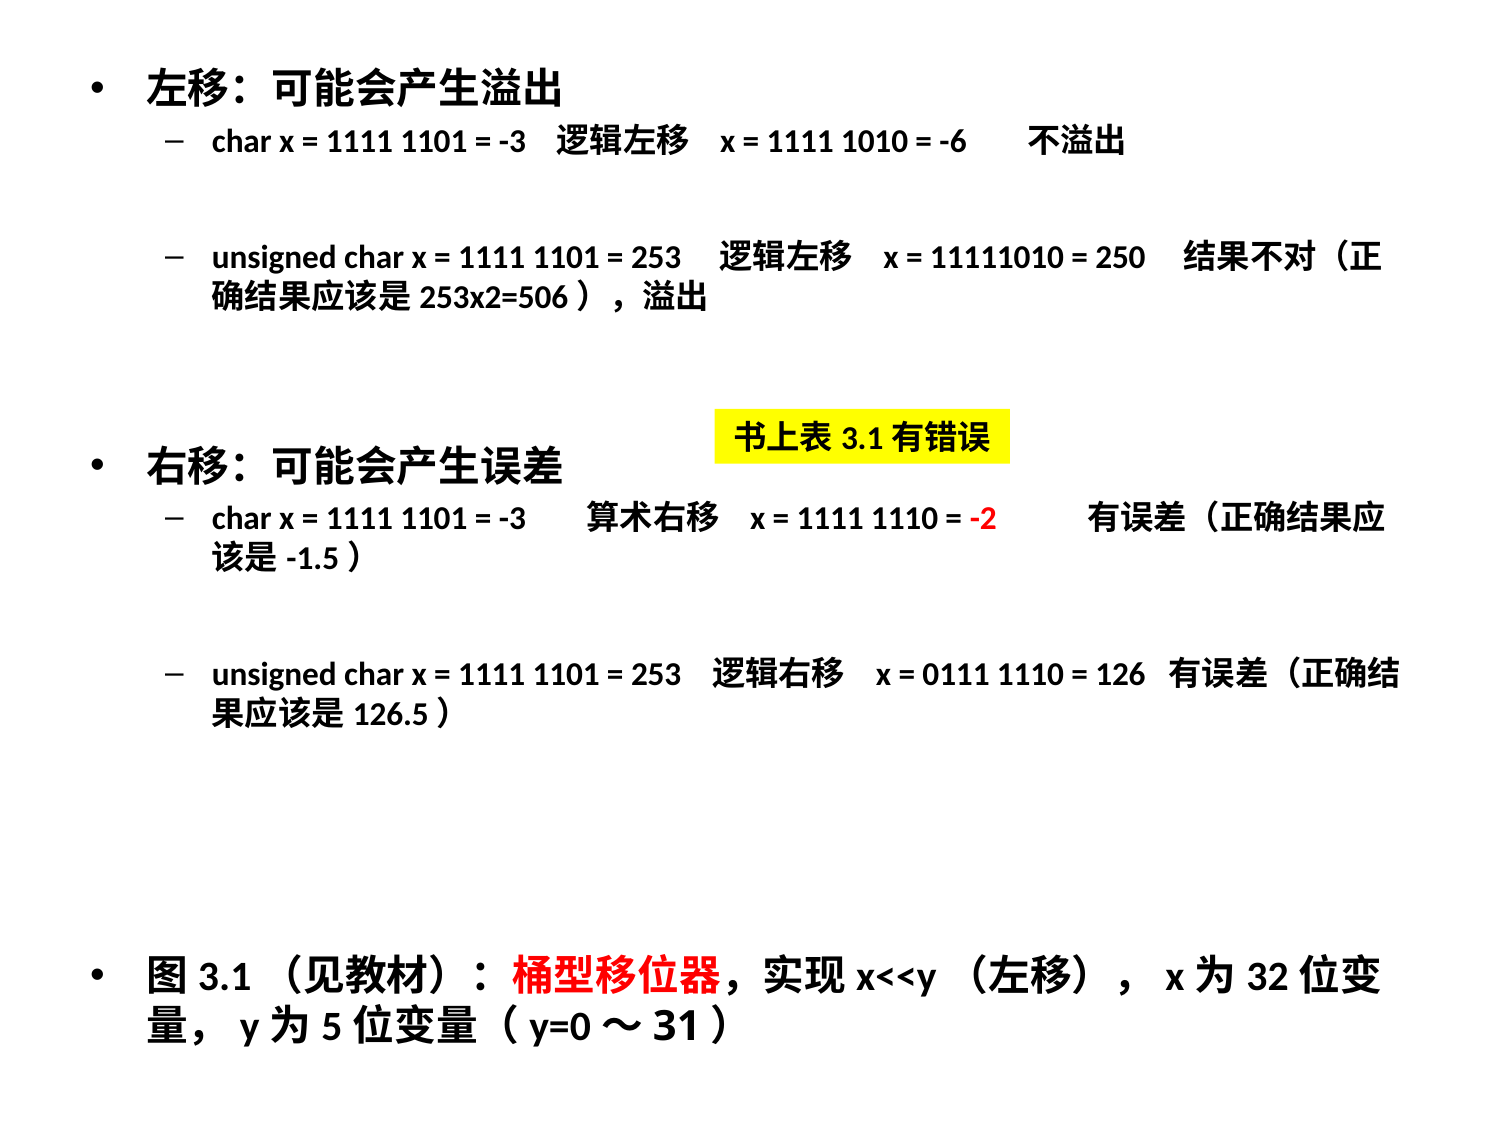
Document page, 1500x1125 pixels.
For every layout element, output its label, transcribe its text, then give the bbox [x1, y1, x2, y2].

text_box 书上表3.1有错误 [714, 408, 1010, 464]
list 左移：可能会产生溢出 char x = 1111 1101 = -3 逻辑左移 x = 1111 1010 = -6 不溢出 unsigned char x = 1111 1101 = 253 逻辑左移 x = 11111010 = 250 结果不对（正确结果应该是253x2=506），溢出 右移：可能会产生误差 char x = 1111 1101 = -3 算术右移 x = 1111 1110 = -2 有误差（正确结果应该是-1.5） unsigned char x = 1111 1101 = 253 逻辑右移 x = 0111 1110 = 126 有误差（正确结果应该是126.5） 图3.1（见教材）：桶型移位器，实现x<<y（左移），x为32位变量，y为5位变量（y=0～31） [75, 54, 1425, 797]
